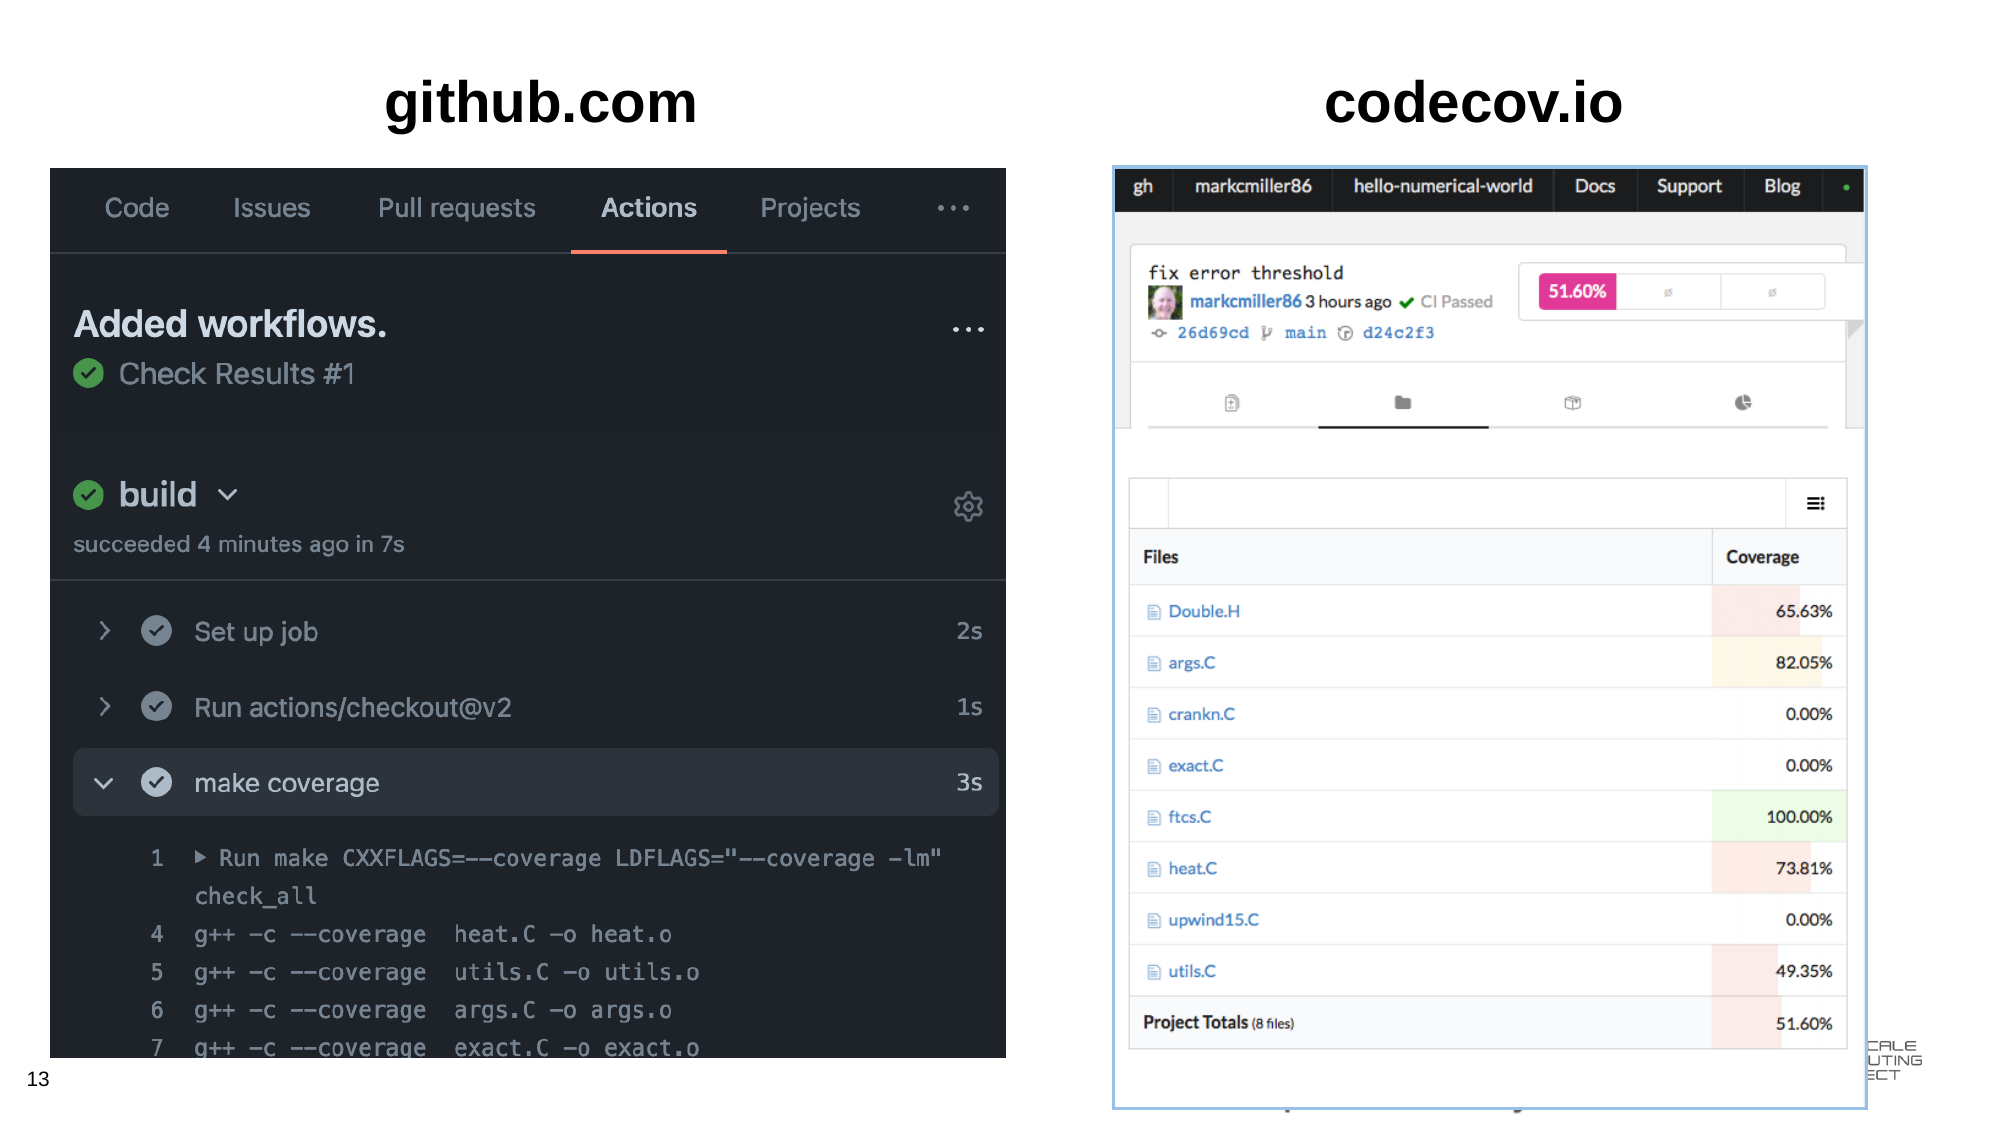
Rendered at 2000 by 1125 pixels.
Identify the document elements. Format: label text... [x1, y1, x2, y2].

text_box codecov.io [1288, 67, 1660, 139]
title github.com [284, 67, 798, 139]
picture [1868, 1014, 1922, 1103]
picture [50, 168, 1007, 1058]
picture [1280, 1110, 1537, 1114]
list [1114, 168, 1865, 1107]
